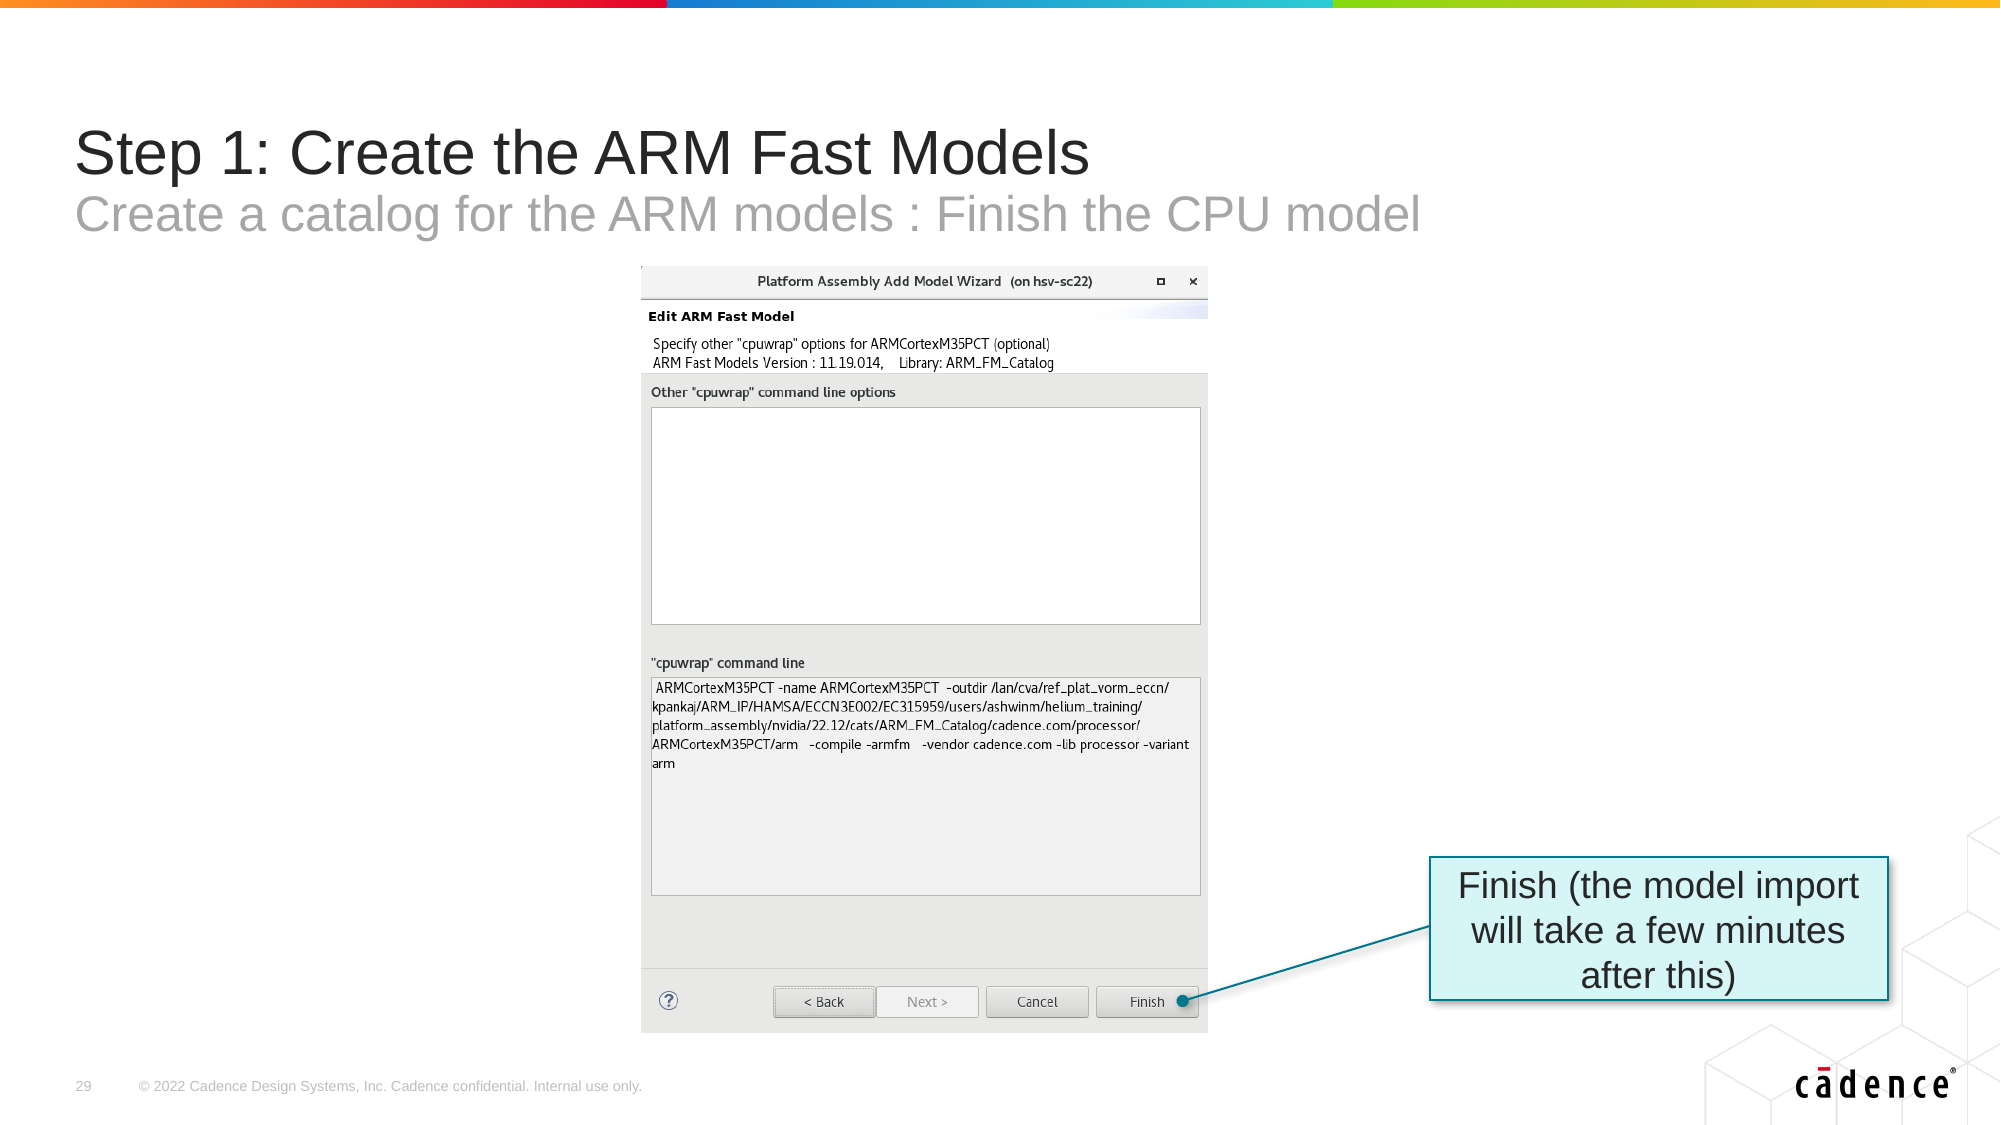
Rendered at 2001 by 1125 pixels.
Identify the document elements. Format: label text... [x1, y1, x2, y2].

picture [1643, 44, 2000, 1125]
picture [641, 266, 1208, 1033]
text_box Finish (the model import will take a few minutes after this) [1208, 856, 1889, 1001]
title Step 1: Create the ARM Fast Models Create a catalog for the ARM models : Finish the CPU model [67, 113, 1973, 198]
